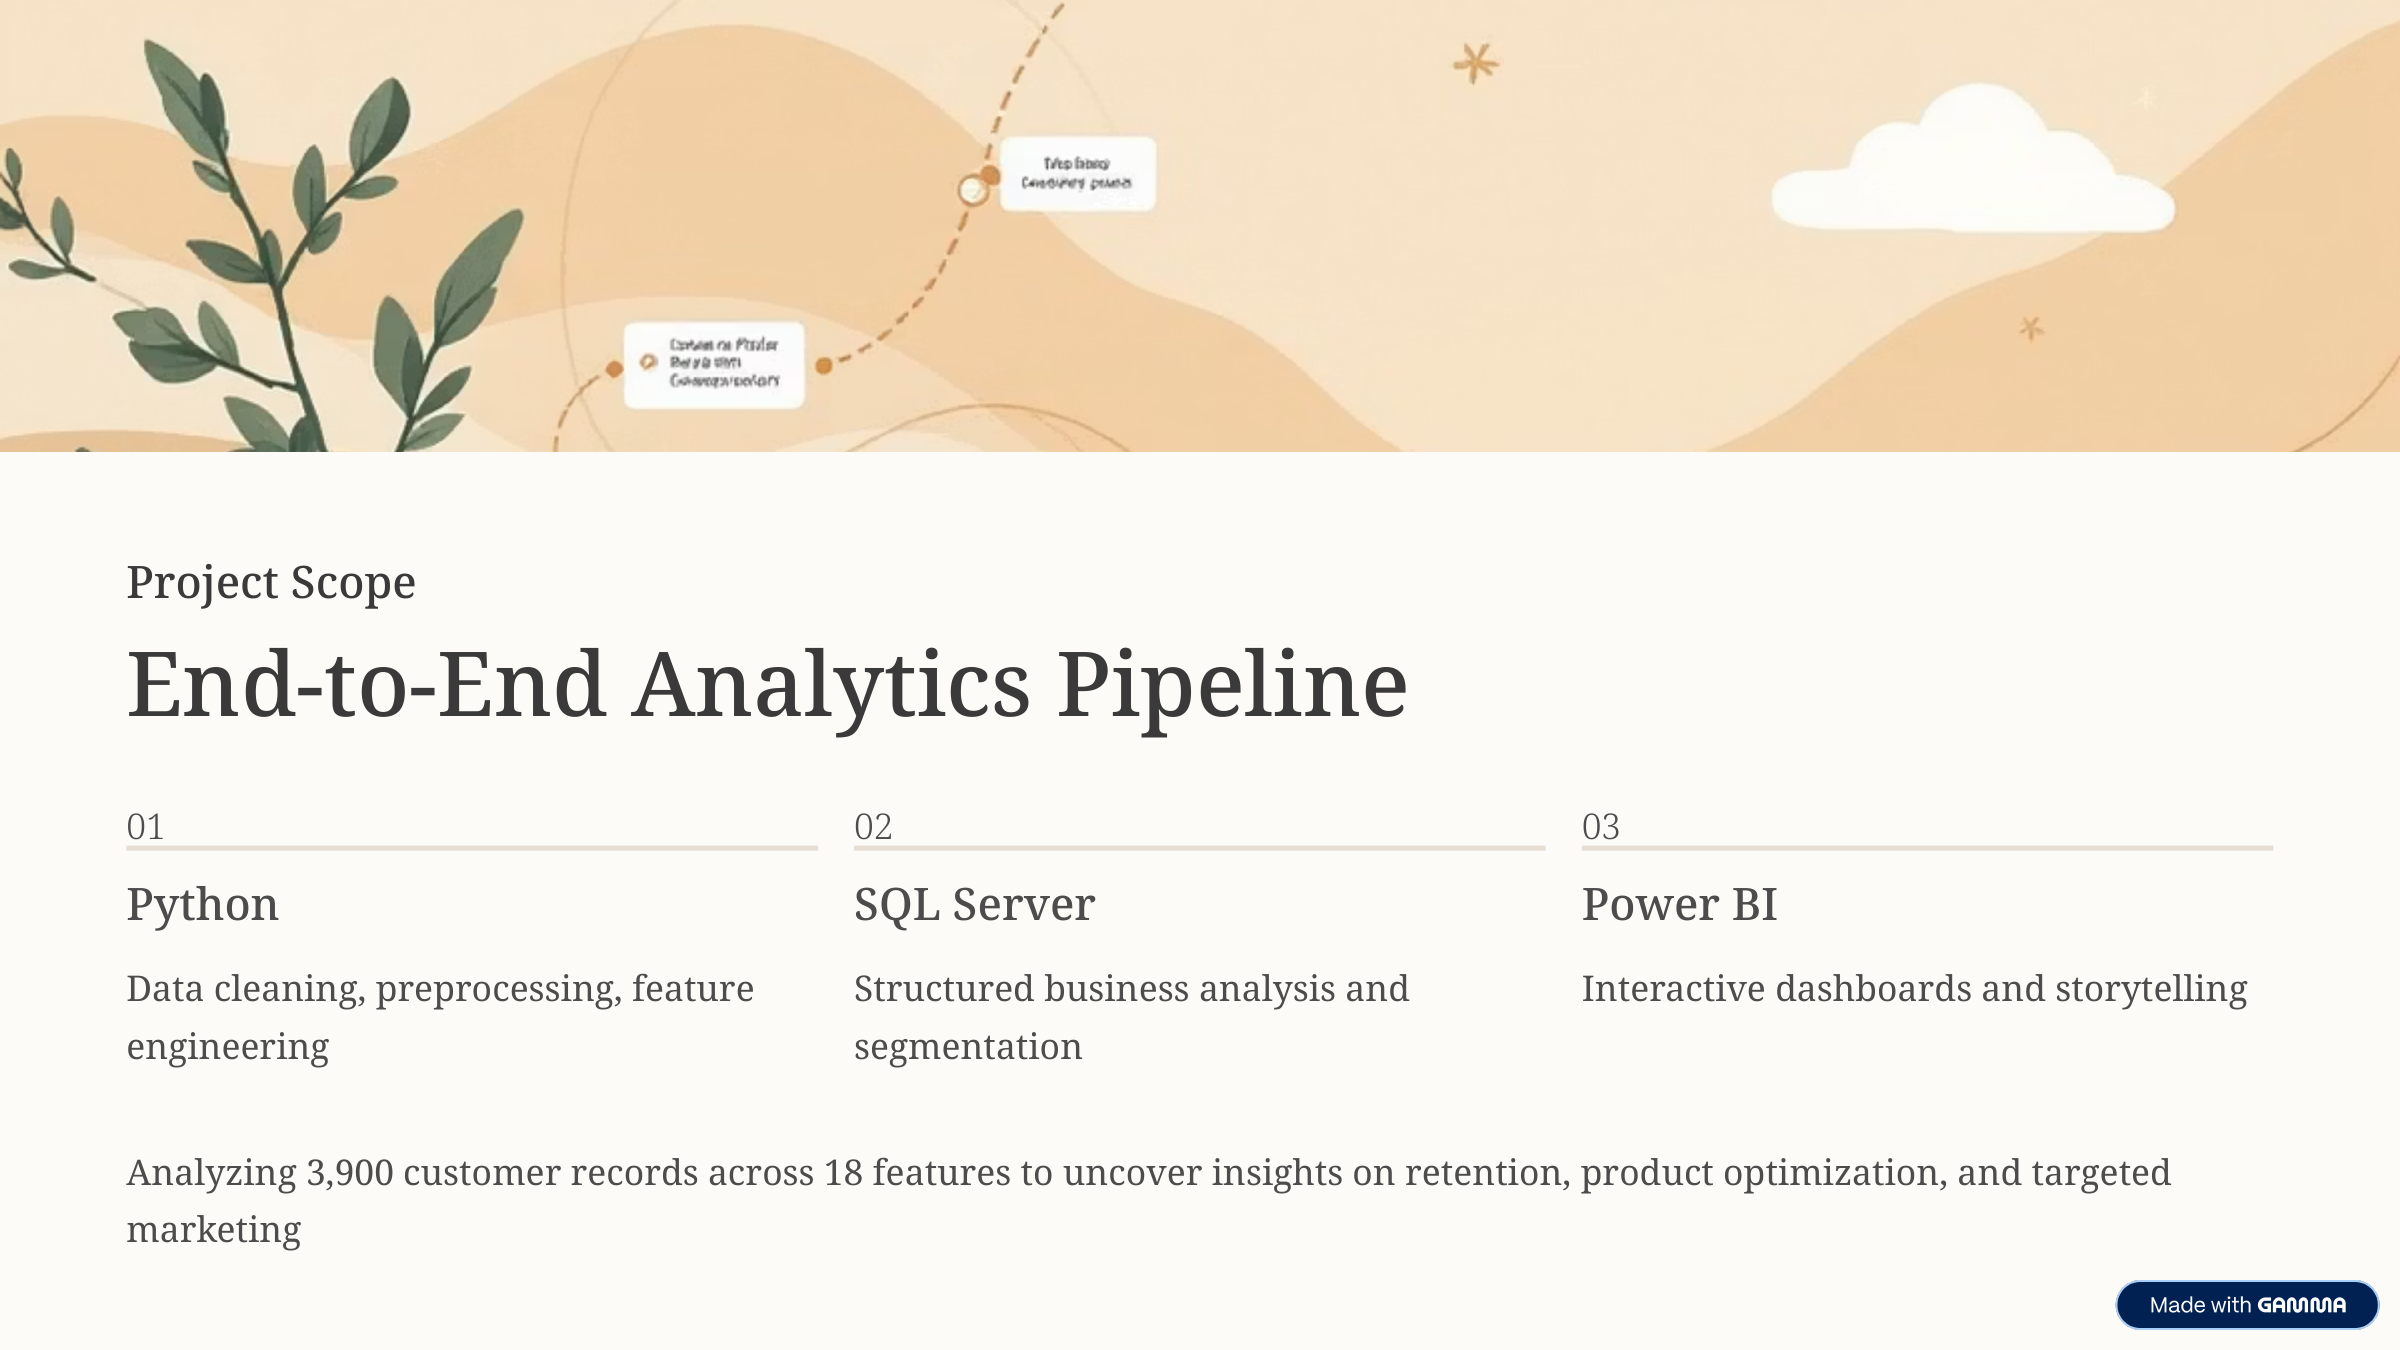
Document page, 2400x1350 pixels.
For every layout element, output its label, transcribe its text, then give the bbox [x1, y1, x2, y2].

text_box [126, 845, 819, 851]
text_box 01 [126, 789, 163, 835]
text_box Structured business analysis and segmentation [854, 951, 1546, 1068]
text_box SQL Server [854, 873, 1306, 930]
text_box Analyzing 3,900 customer records across 18 features to uncover insights on retention, product optimization, and targeted marketing [126, 1135, 2274, 1251]
text_box [1581, 845, 2274, 851]
text_box [854, 845, 1546, 851]
text_box 03 [1581, 789, 1618, 835]
text_box Power BI [1581, 873, 2034, 930]
text_box 02 [854, 789, 891, 835]
text_box Data cleaning, preprocessing, feature engineering [126, 951, 819, 1068]
text_box Interactive dashboards and storytelling [1581, 951, 2274, 1010]
text_box Python [126, 873, 579, 930]
picture [0, 0, 2400, 452]
text_box End-to-End Analytics Pipeline [126, 621, 1423, 735]
picture [2106, 1271, 2389, 1339]
text_box Project Scope [126, 551, 579, 608]
